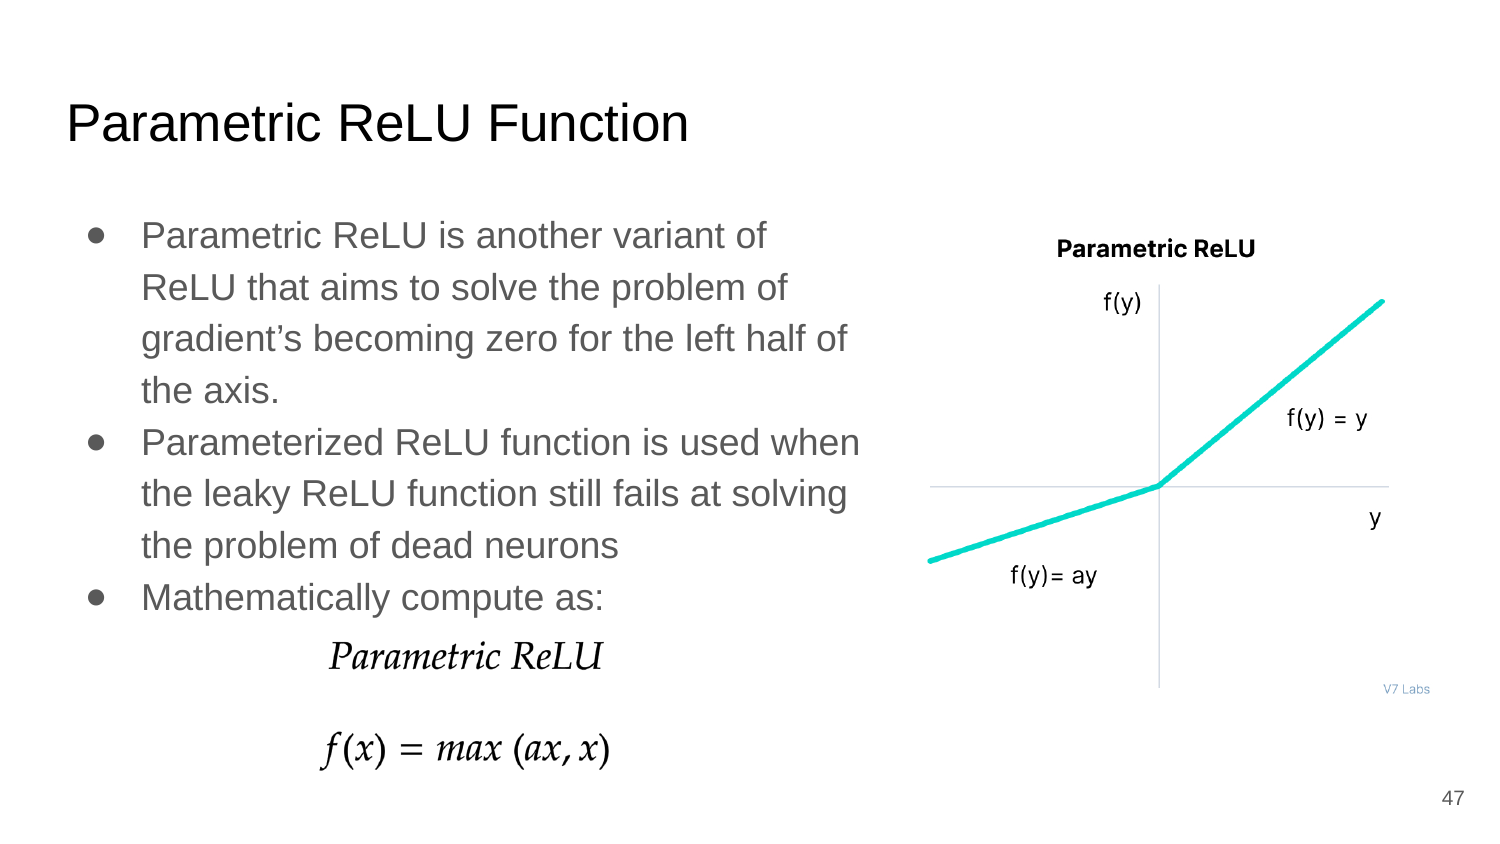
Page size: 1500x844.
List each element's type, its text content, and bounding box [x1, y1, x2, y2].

picture [878, 205, 1440, 701]
slide_number ‹#› [1389, 764, 1480, 830]
title Parametric ReLU Function [51, 72, 1449, 167]
picture [251, 634, 679, 792]
list Parametric ReLU is another variant of ReLU that aims to solve the problem of gradient’s becoming zero for the left half of the axis. Parameterized ReLU function is used when the leaky ReLU function still fails at solving the problem of dead neurons Mathematically compute as: [51, 189, 880, 750]
